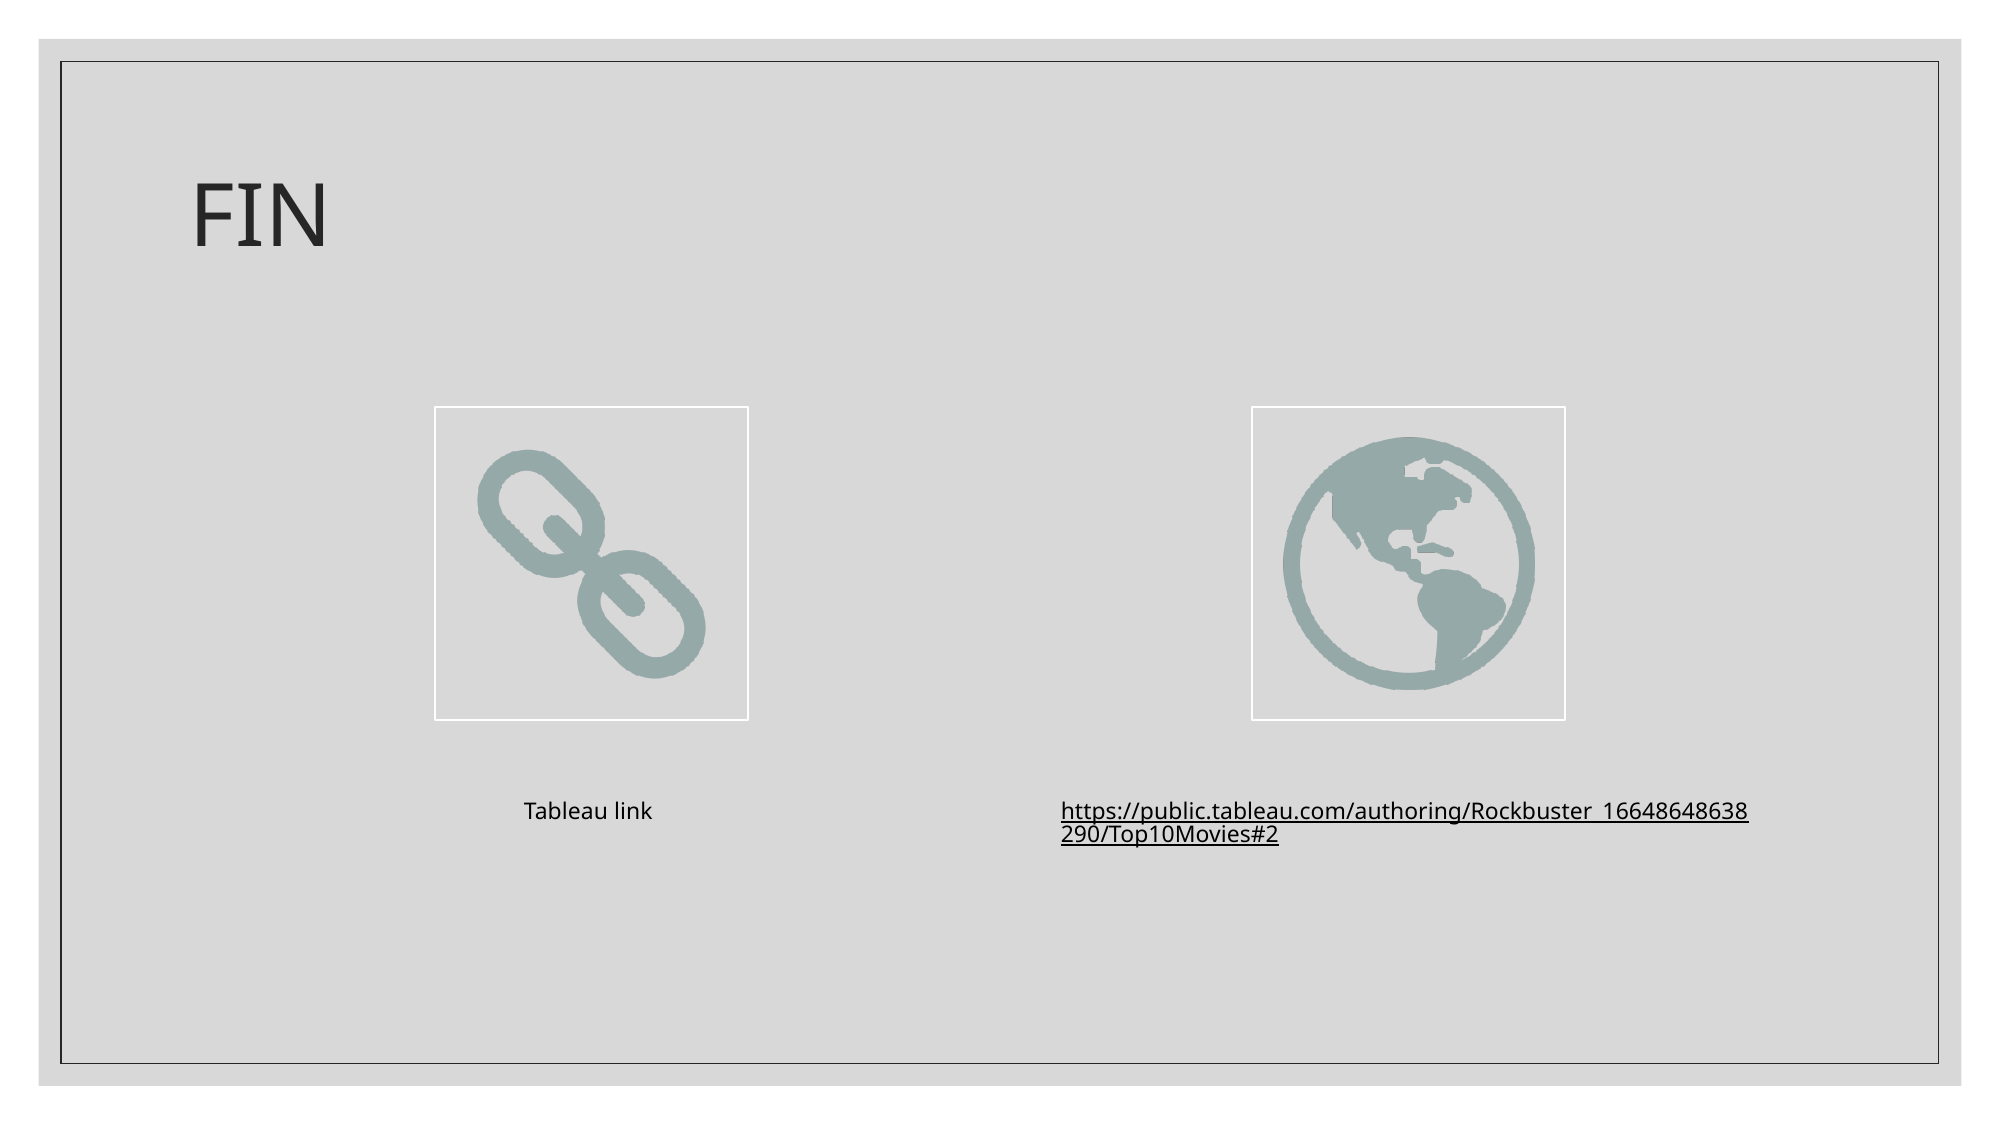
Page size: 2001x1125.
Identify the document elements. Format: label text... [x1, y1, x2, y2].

title FIN [174, 105, 1825, 331]
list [174, 344, 1825, 977]
